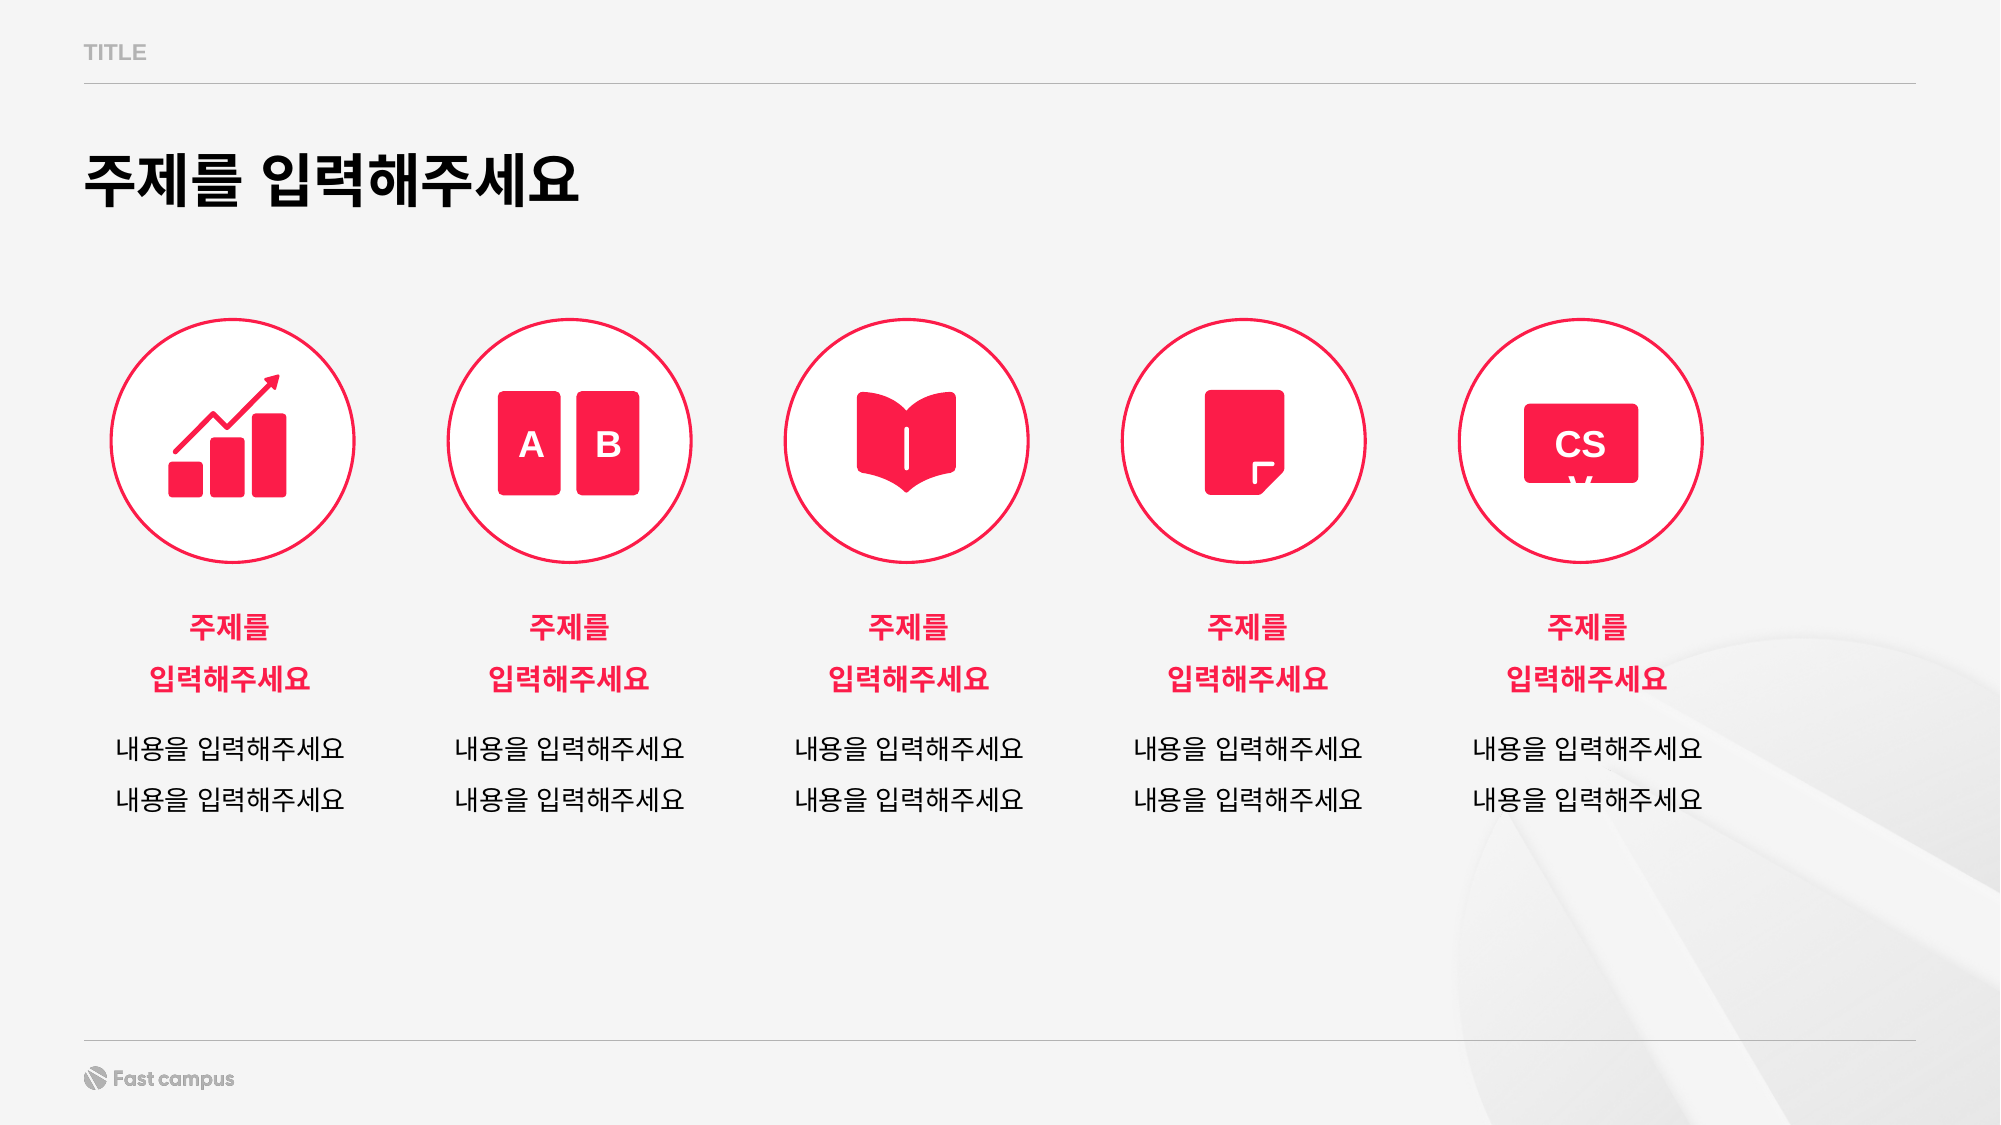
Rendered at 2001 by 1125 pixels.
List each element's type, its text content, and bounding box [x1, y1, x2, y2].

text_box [1204, 389, 1285, 496]
list 내용을 입력해주세요 내용을 입력해주세요 [62, 701, 400, 961]
text_box A [503, 412, 559, 473]
list 주제를 입력해주세요 [740, 584, 1078, 698]
text_box [210, 437, 245, 498]
list TITLE [68, 29, 944, 137]
list 주제를 입력해주세요 [1080, 584, 1417, 698]
picture [1450, 625, 2000, 1125]
list TITLE [68, 220, 944, 683]
list 내용을 입력해주세요 내용을 입력해주세요 [1080, 701, 1417, 961]
text_box [251, 413, 287, 498]
list 내용을 입력해주세요 내용을 입력해주세요 [1419, 701, 1757, 961]
list 주제를 입력해주세요 [1419, 584, 1757, 698]
text_box [172, 374, 280, 455]
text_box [856, 391, 957, 493]
text_box [168, 461, 203, 498]
picture [60, 1047, 258, 1109]
text_box [1524, 403, 1639, 483]
list 주제를 입력해주세요 [68, 137, 944, 220]
text_box B [580, 412, 636, 473]
list 주제를 입력해주세요 [401, 584, 739, 698]
text_box CSV [1528, 412, 1633, 518]
list 주제를 입력해주세요 [62, 584, 400, 698]
list 내용을 입력해주세요 내용을 입력해주세요 [740, 701, 1078, 961]
list 내용을 입력해주세요 내용을 입력해주세요 [401, 701, 739, 961]
